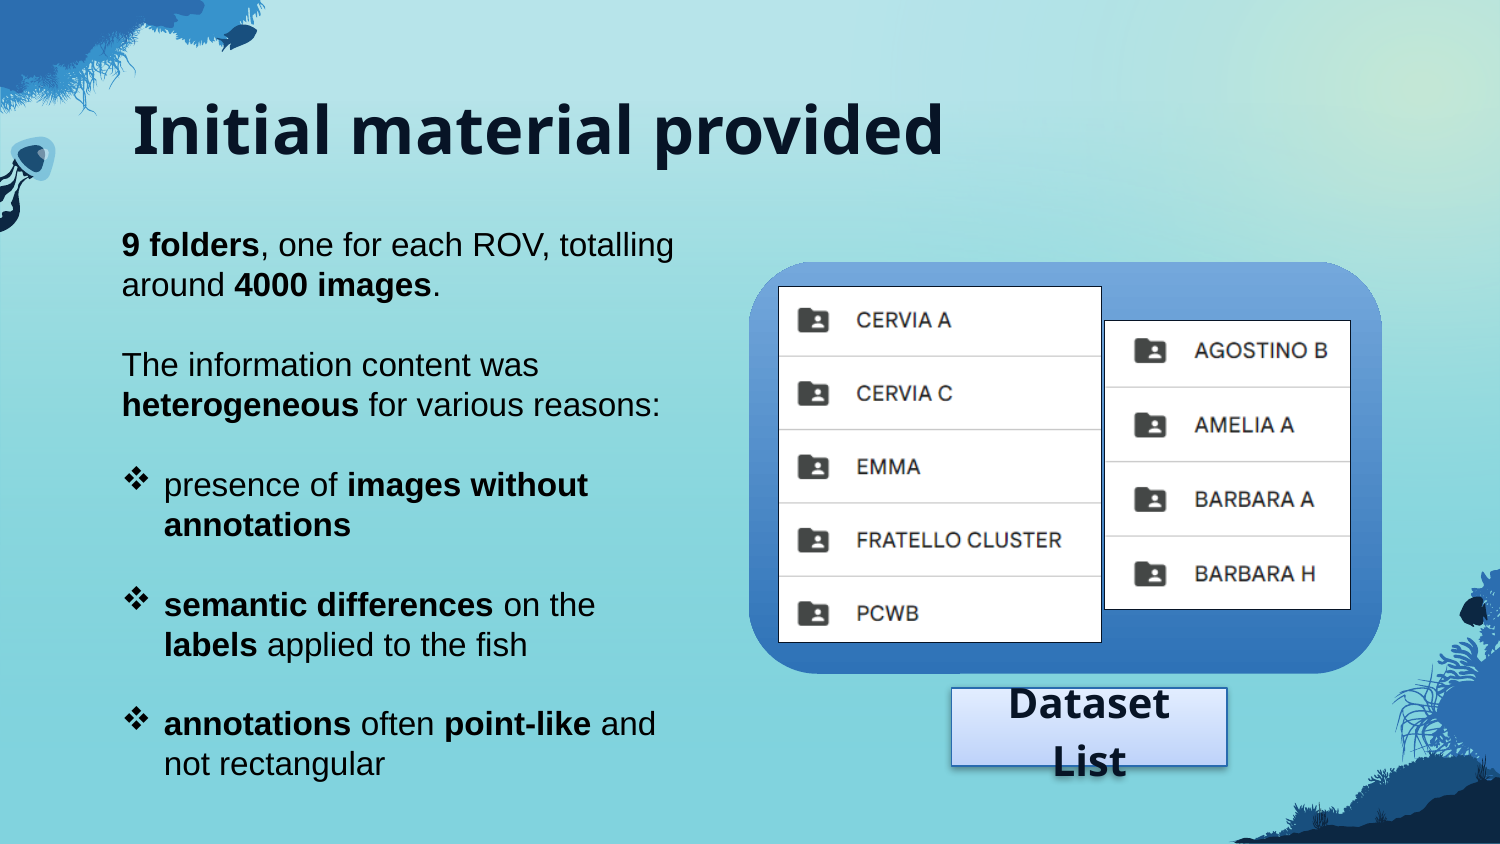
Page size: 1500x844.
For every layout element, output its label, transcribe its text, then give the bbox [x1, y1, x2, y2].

title Initial material provided [118, 72, 1382, 167]
picture [778, 286, 1102, 643]
text_box [748, 261, 1382, 674]
picture [1103, 319, 1351, 610]
text_box Dataset List [951, 687, 1228, 767]
text_box 9 folders, one for each ROV, totalling around 4000 images. The information content was heterogeneous for various reasons: presence of images without annotations semantic differences on the labels applied to the fish annotations often point-like and not rectangular [106, 208, 699, 727]
